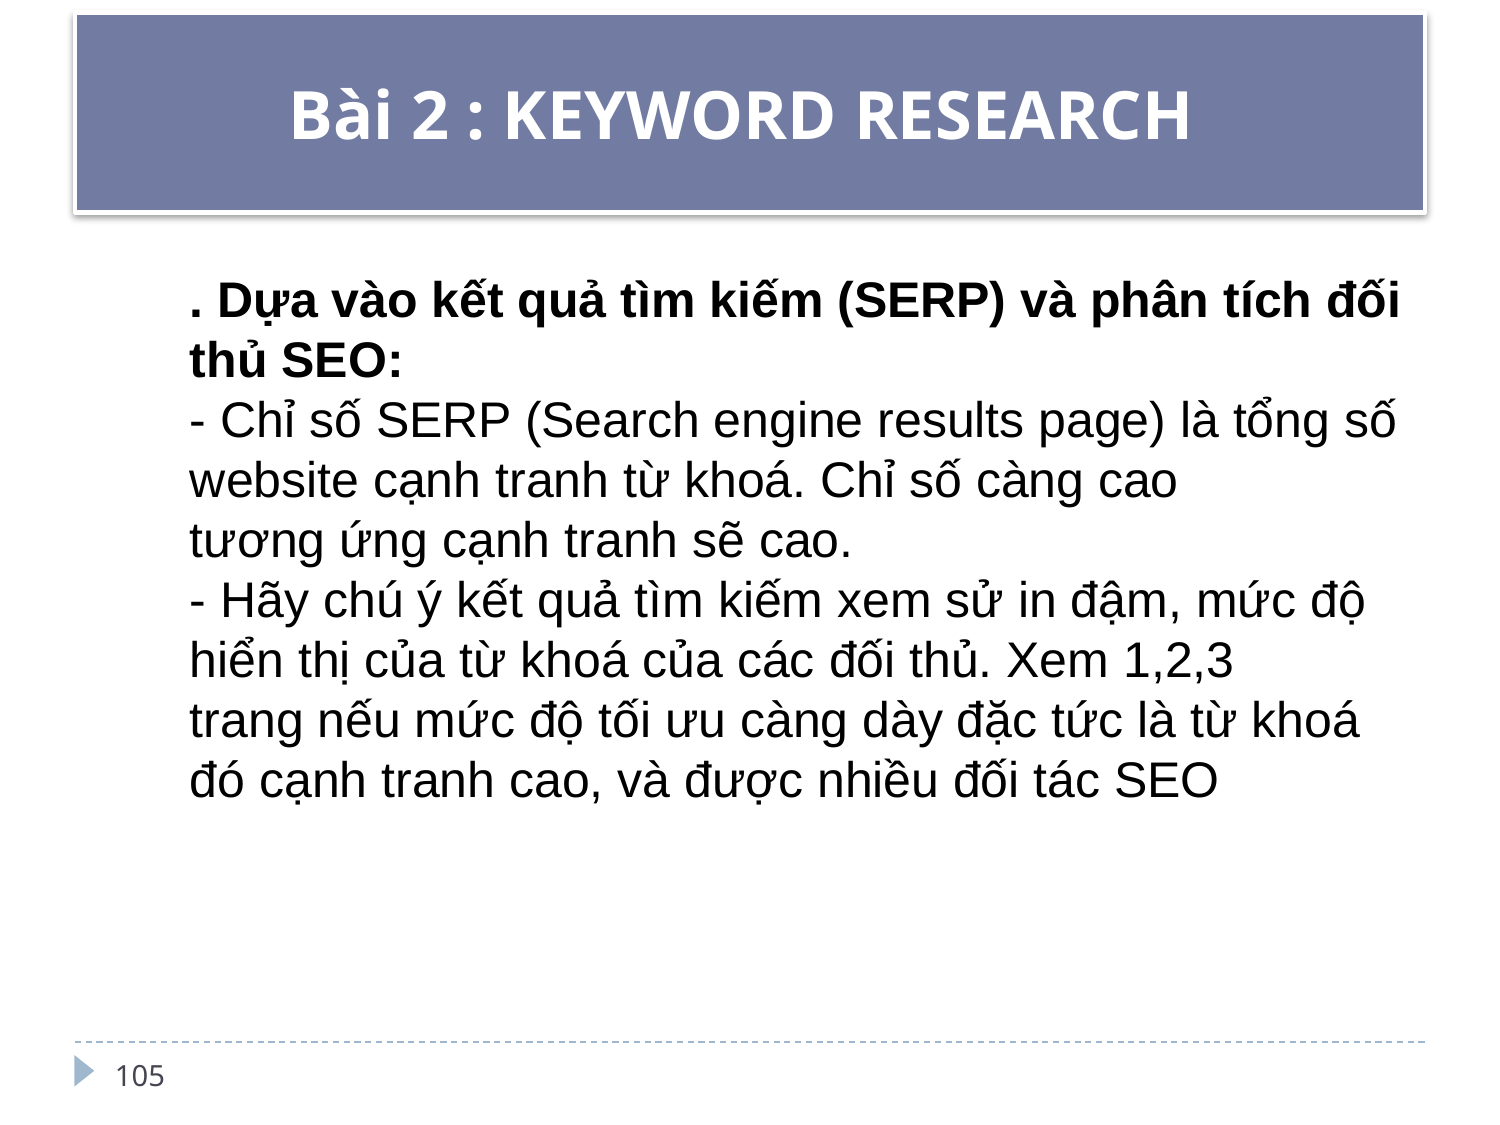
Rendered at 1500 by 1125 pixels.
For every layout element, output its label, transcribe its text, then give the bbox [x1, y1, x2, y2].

title Bài 2 : KEYWORD RESEARCH [75, 12, 1425, 213]
slide_number 105 [99, 1050, 425, 1110]
text_box . Dựa vào kết quả tìm kiếm (SERP) và phân tích đối thủ SEO: - Chỉ số SERP (Search engine results page) là tổng số website cạnh tranh từ khoá. Chỉ số càng cao tương ứng cạnh tranh sẽ cao. - Hãy chú ý kết quả tìm kiếm xem sử in đậm, mức độ hiển thị của từ khoá của các đối thủ. Xem 1,2,3 trang nếu mức độ tối ưu càng dày đặc tức là từ khoá đó cạnh tranh cao, và được nhiều đối tác SEO [174, 259, 1438, 875]
